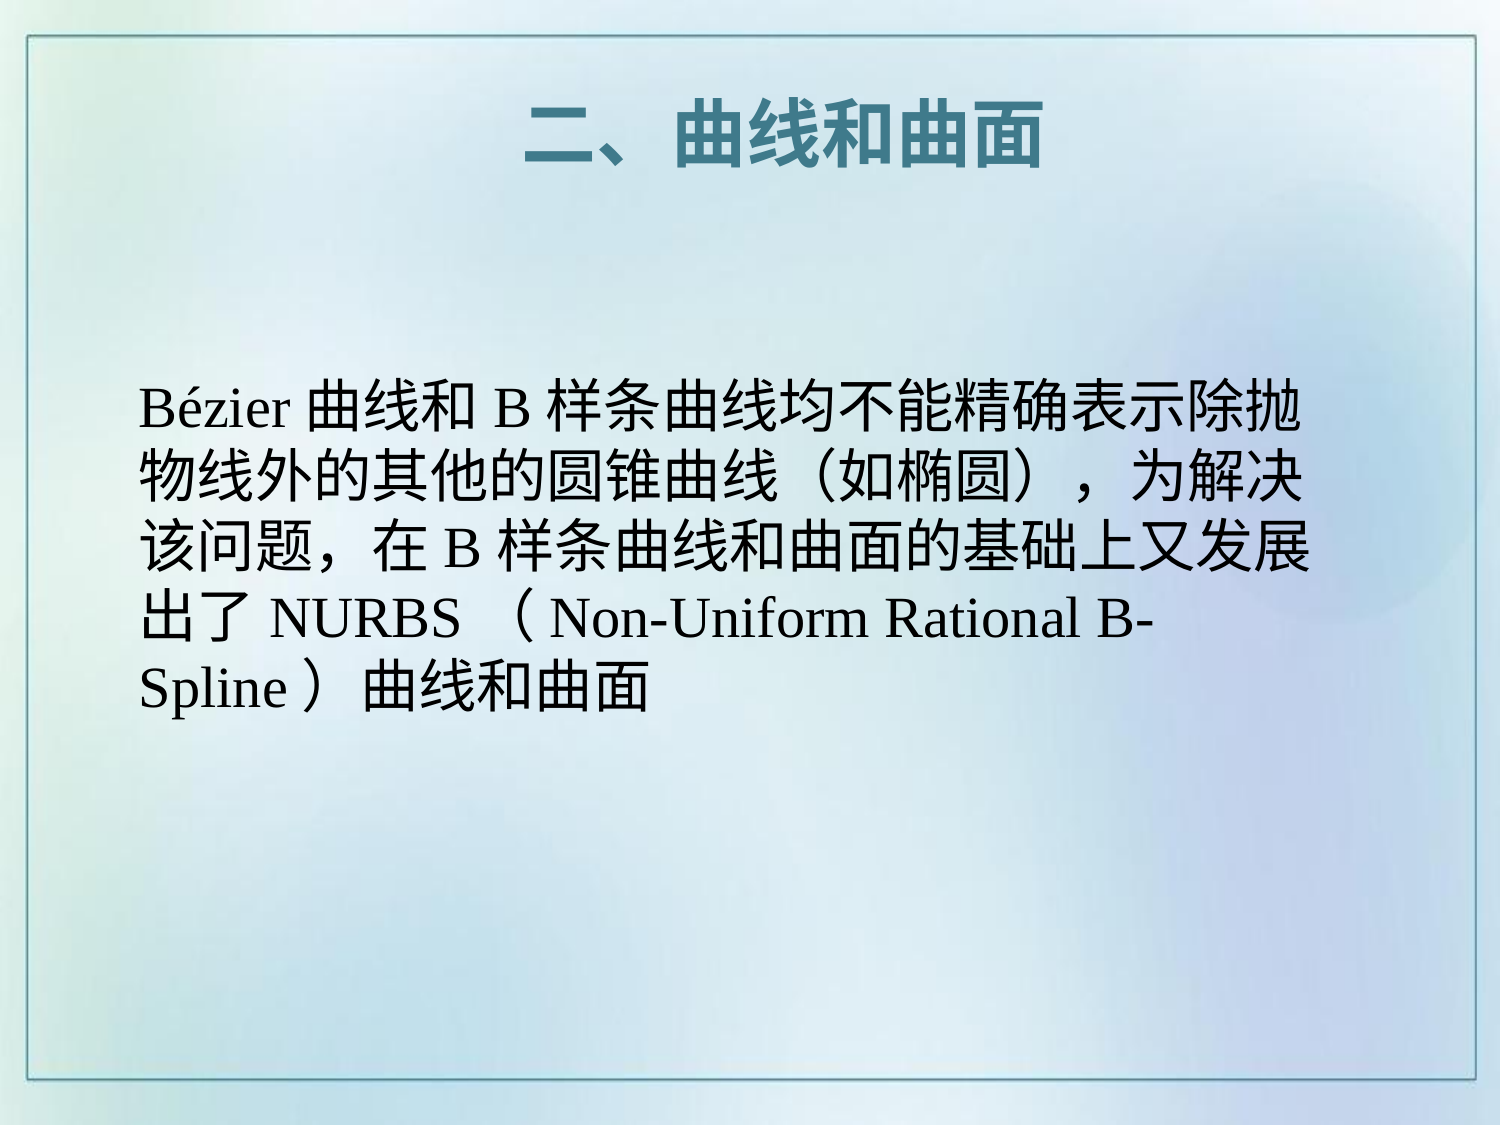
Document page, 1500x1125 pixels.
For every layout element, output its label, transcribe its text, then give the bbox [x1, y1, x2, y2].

text_box 二、曲线和曲面 [286, 78, 1283, 184]
text_box Bézier曲线和B样条曲线均不能精确表示除抛物线外的其他的圆锥曲线（如椭圆），为解决该问题，在B样条曲线和曲面的基础上又发展出了NURBS（Non-Uniform Rational B-Spline）曲线和曲面 [123, 361, 1353, 727]
picture [0, 0, 1500, 1125]
